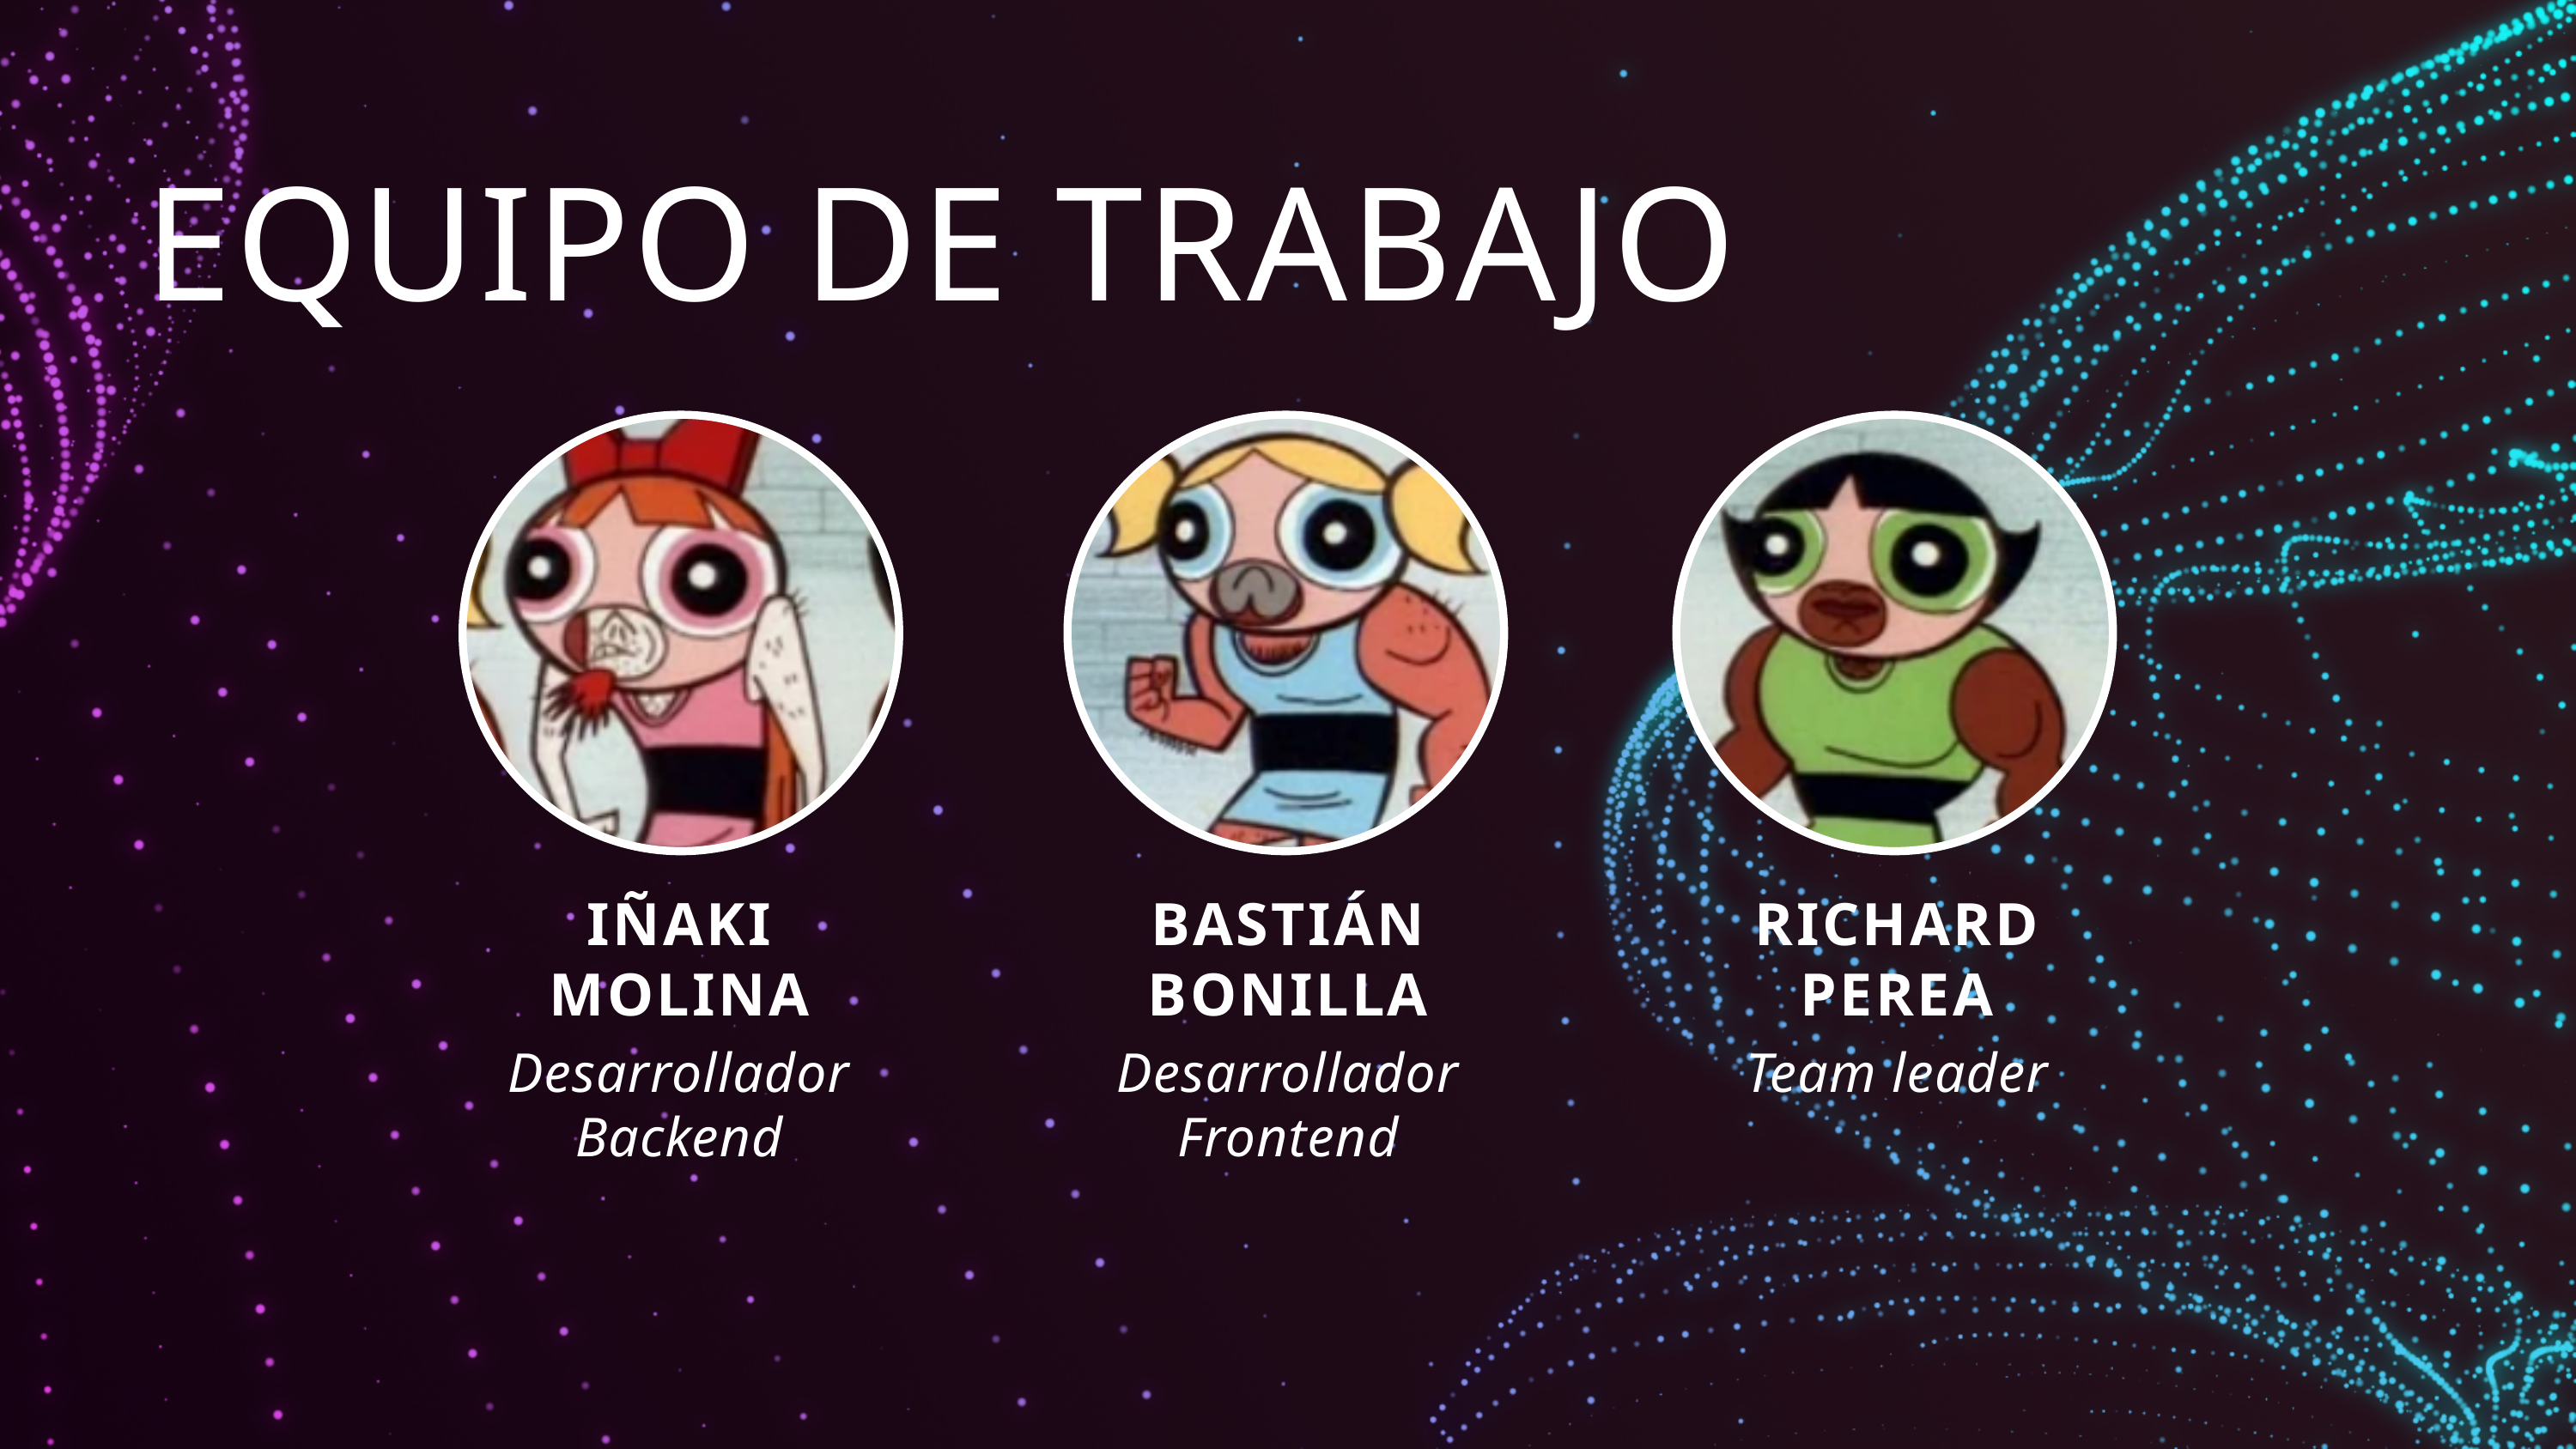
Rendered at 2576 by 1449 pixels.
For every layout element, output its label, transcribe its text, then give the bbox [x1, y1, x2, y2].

text_box Team leader [1703, 1039, 2091, 1104]
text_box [1667, 405, 2123, 860]
text_box Desarrollador Frontend [1094, 1039, 1482, 1168]
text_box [1058, 405, 1515, 860]
text_box EQUIPO DE TRABAJO [144, 143, 2123, 333]
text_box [453, 405, 909, 860]
text_box Desarrollador Backend [485, 1039, 873, 1168]
text_box BASTIÁN BONILLA [1076, 887, 1500, 1028]
text_box RICHARD PEREA [1667, 887, 2127, 1028]
text_box IÑAKI MOLINA [449, 887, 909, 1028]
text_box [0, 0, 2576, 1449]
